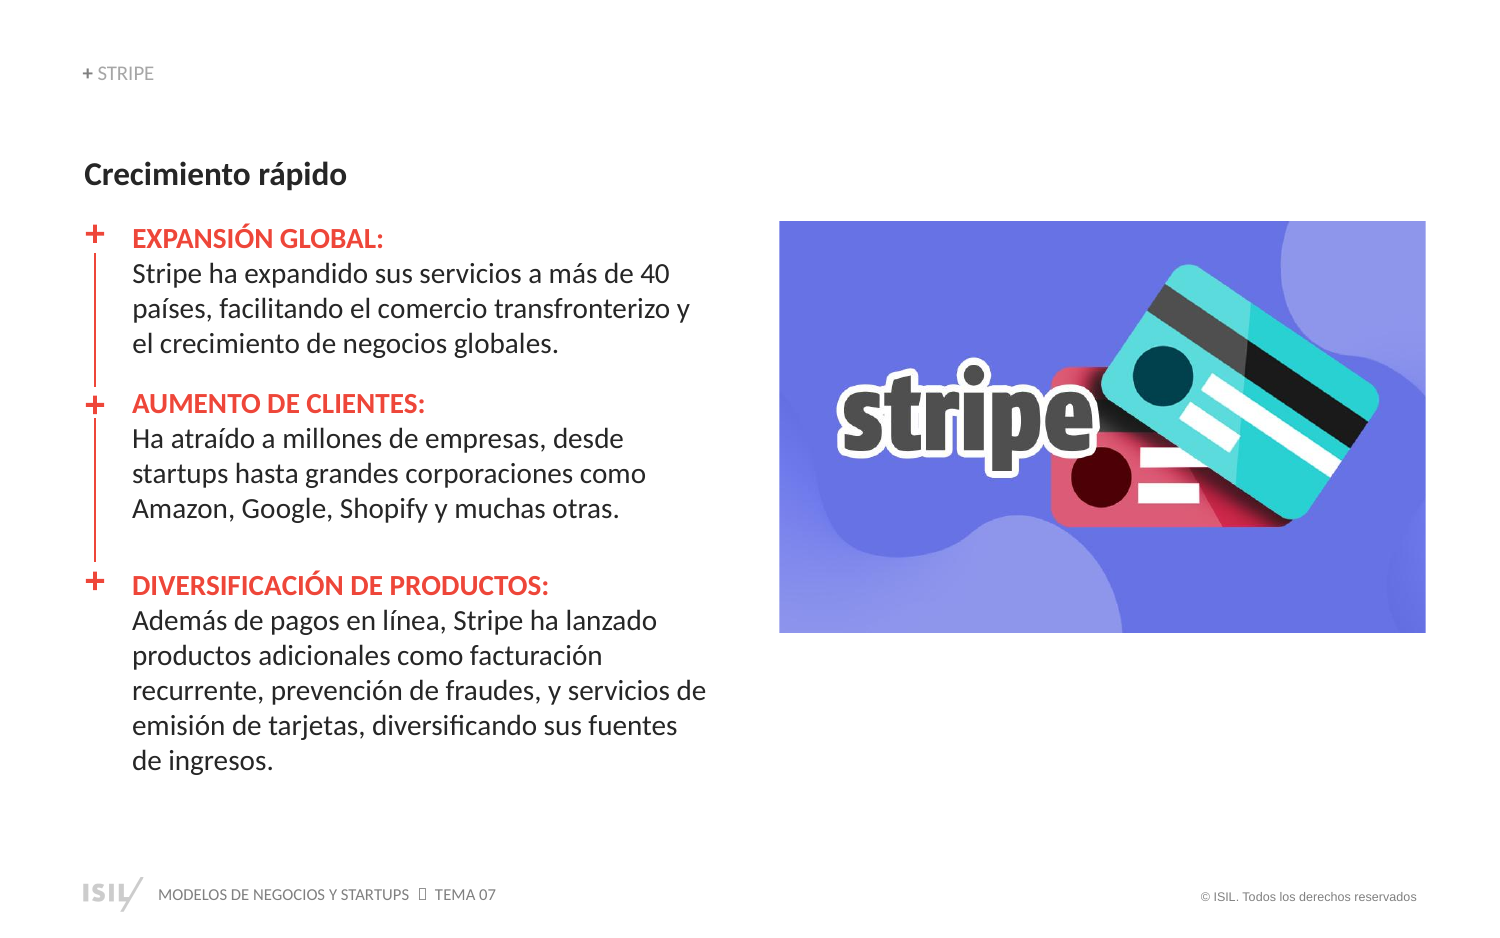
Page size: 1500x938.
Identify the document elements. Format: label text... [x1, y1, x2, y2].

text_box Crecimiento rápido [82, 151, 721, 192]
text_box [84, 222, 106, 245]
text_box AUMENTO DE CLIENTES: Ha atraído a millones de empresas, desde startups hasta grandes corporaciones como Amazon, Google, Shopify y muchas otras. [130, 384, 721, 525]
text_box [84, 394, 106, 416]
text_box [84, 570, 106, 592]
text_box + STRIPE [82, 61, 721, 85]
picture [779, 221, 1426, 633]
text_box EXPANSIÓN GLOBAL: Stripe ha expandido sus servicios a más de 40 países, facilitando el comercio transfronterizo y el crecimiento de negocios globales. [130, 219, 731, 360]
text_box DIVERSIFICACIÓN DE PRODUCTOS: Además de pagos en línea, Stripe ha lanzado productos adicionales como facturación recurrente, prevención de fraudes, y servicios de emisión de tarjetas, diversificando sus fuentes de ingresos. [130, 566, 711, 777]
